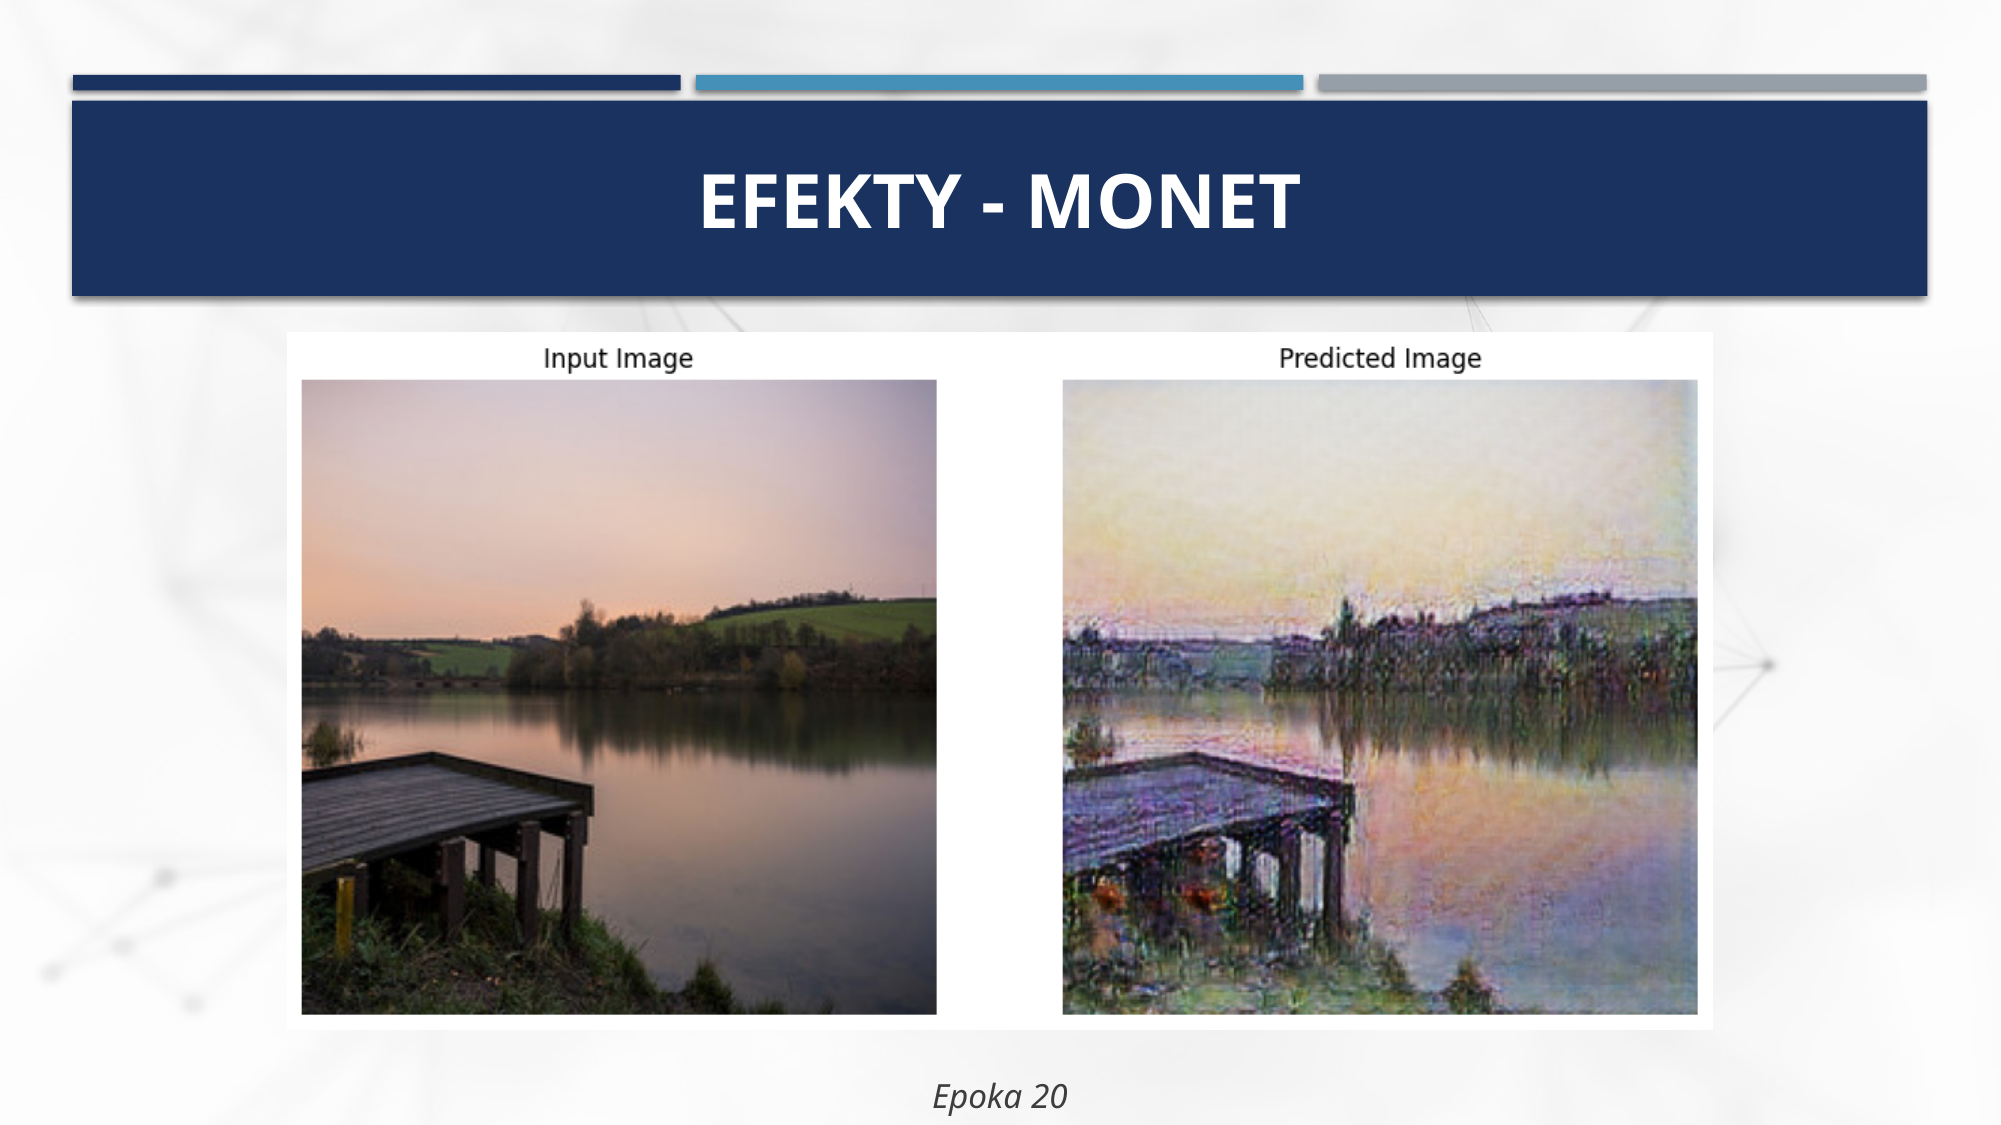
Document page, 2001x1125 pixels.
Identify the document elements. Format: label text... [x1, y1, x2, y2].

title Efekty - monet [95, 115, 1905, 282]
list Epoka 20 [74, 1039, 1926, 1123]
picture [286, 331, 1713, 1031]
